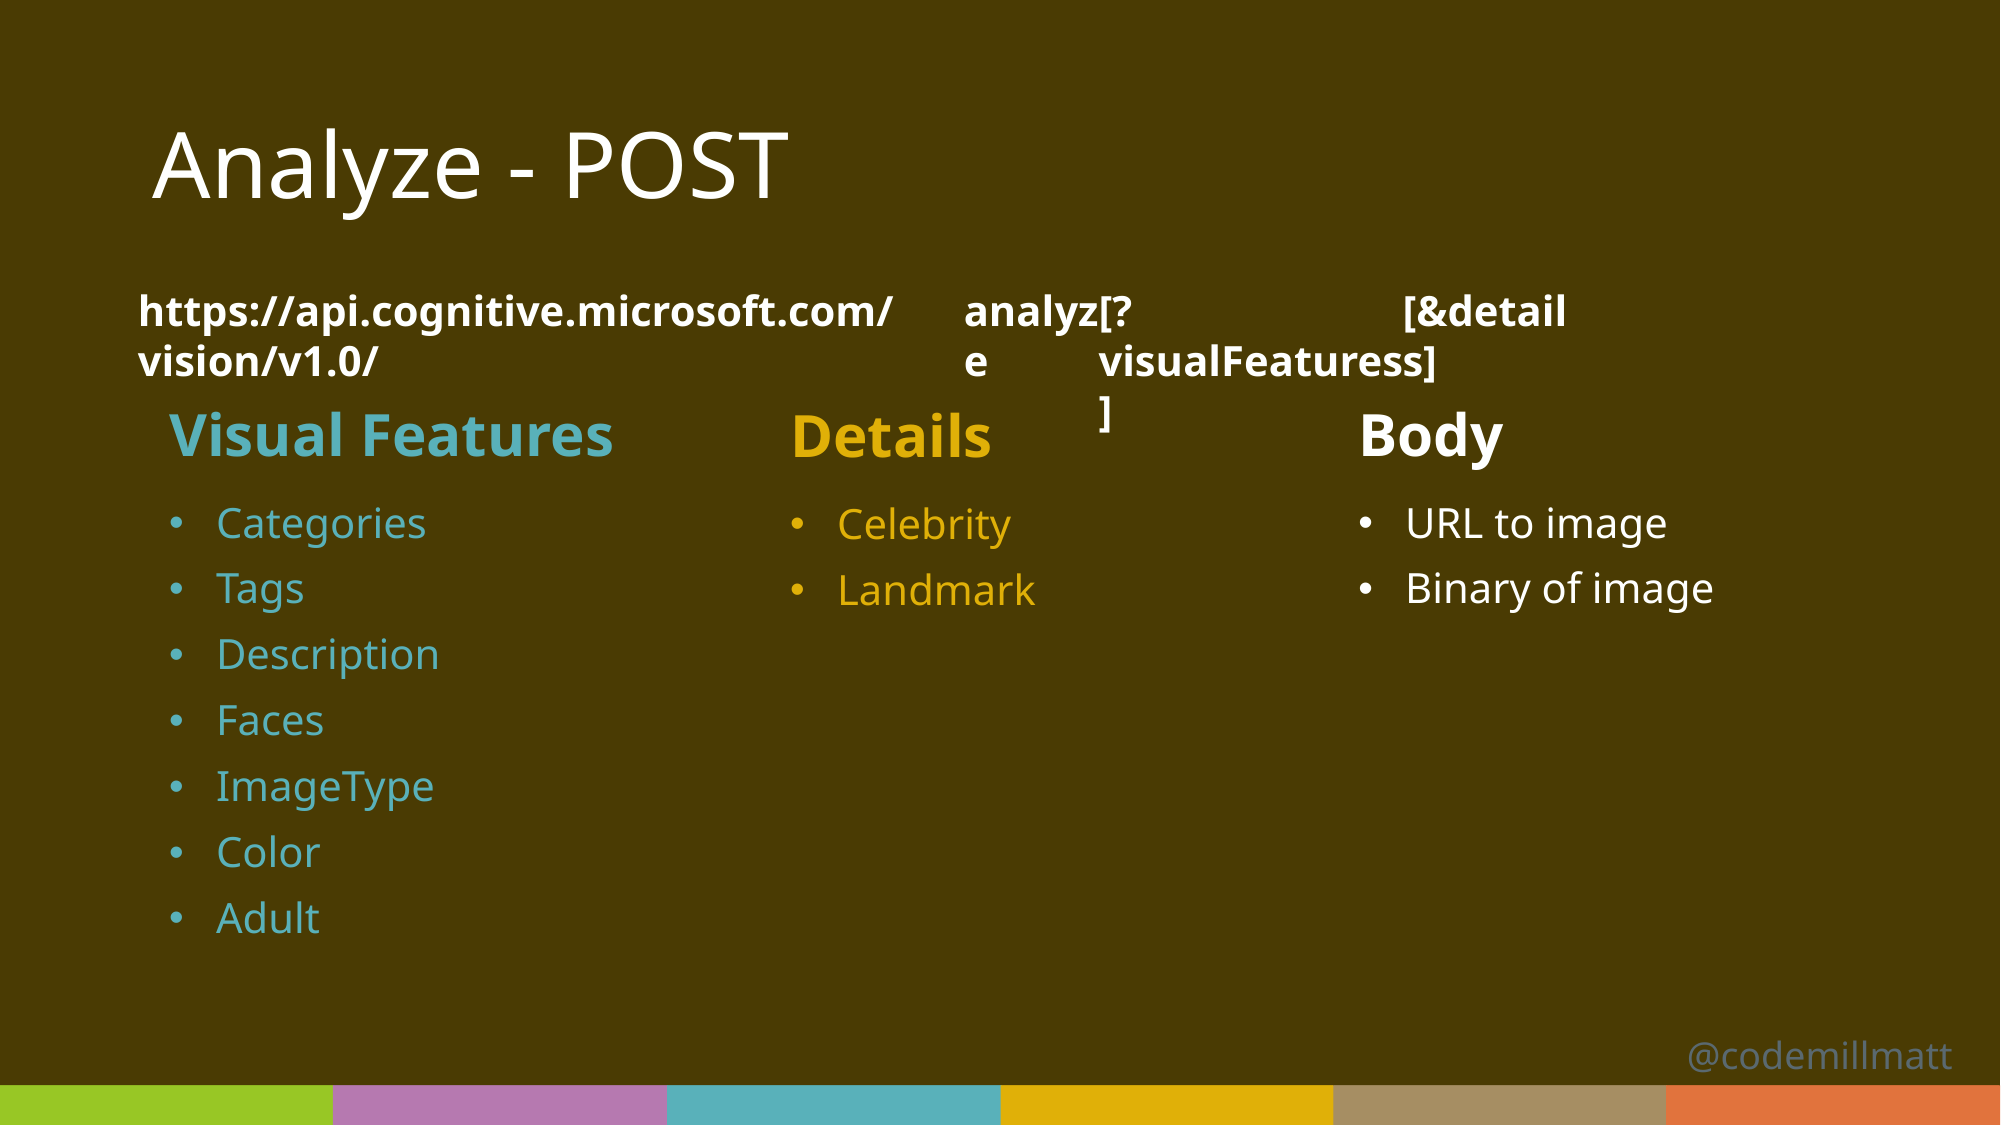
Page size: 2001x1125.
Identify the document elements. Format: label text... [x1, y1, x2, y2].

title Analyze - POST [137, 59, 1863, 278]
text_box [?visualFeatures] [1083, 277, 1423, 443]
text_box Body [1343, 381, 1858, 495]
text_box URL to image Binary of image [1343, 494, 1805, 981]
text_box [&details] [1387, 277, 1603, 392]
text_box https://api.cognitive.microsoft.com/vision/v1.0/ [123, 277, 949, 393]
text_box analyze [949, 277, 1120, 392]
text_box Celebrity Landmark [775, 495, 1237, 982]
text_box Details [775, 382, 1290, 496]
text_box Categories Tags Description Faces ImageType Color Adult [154, 494, 616, 981]
text_box Visual Features [154, 381, 669, 495]
